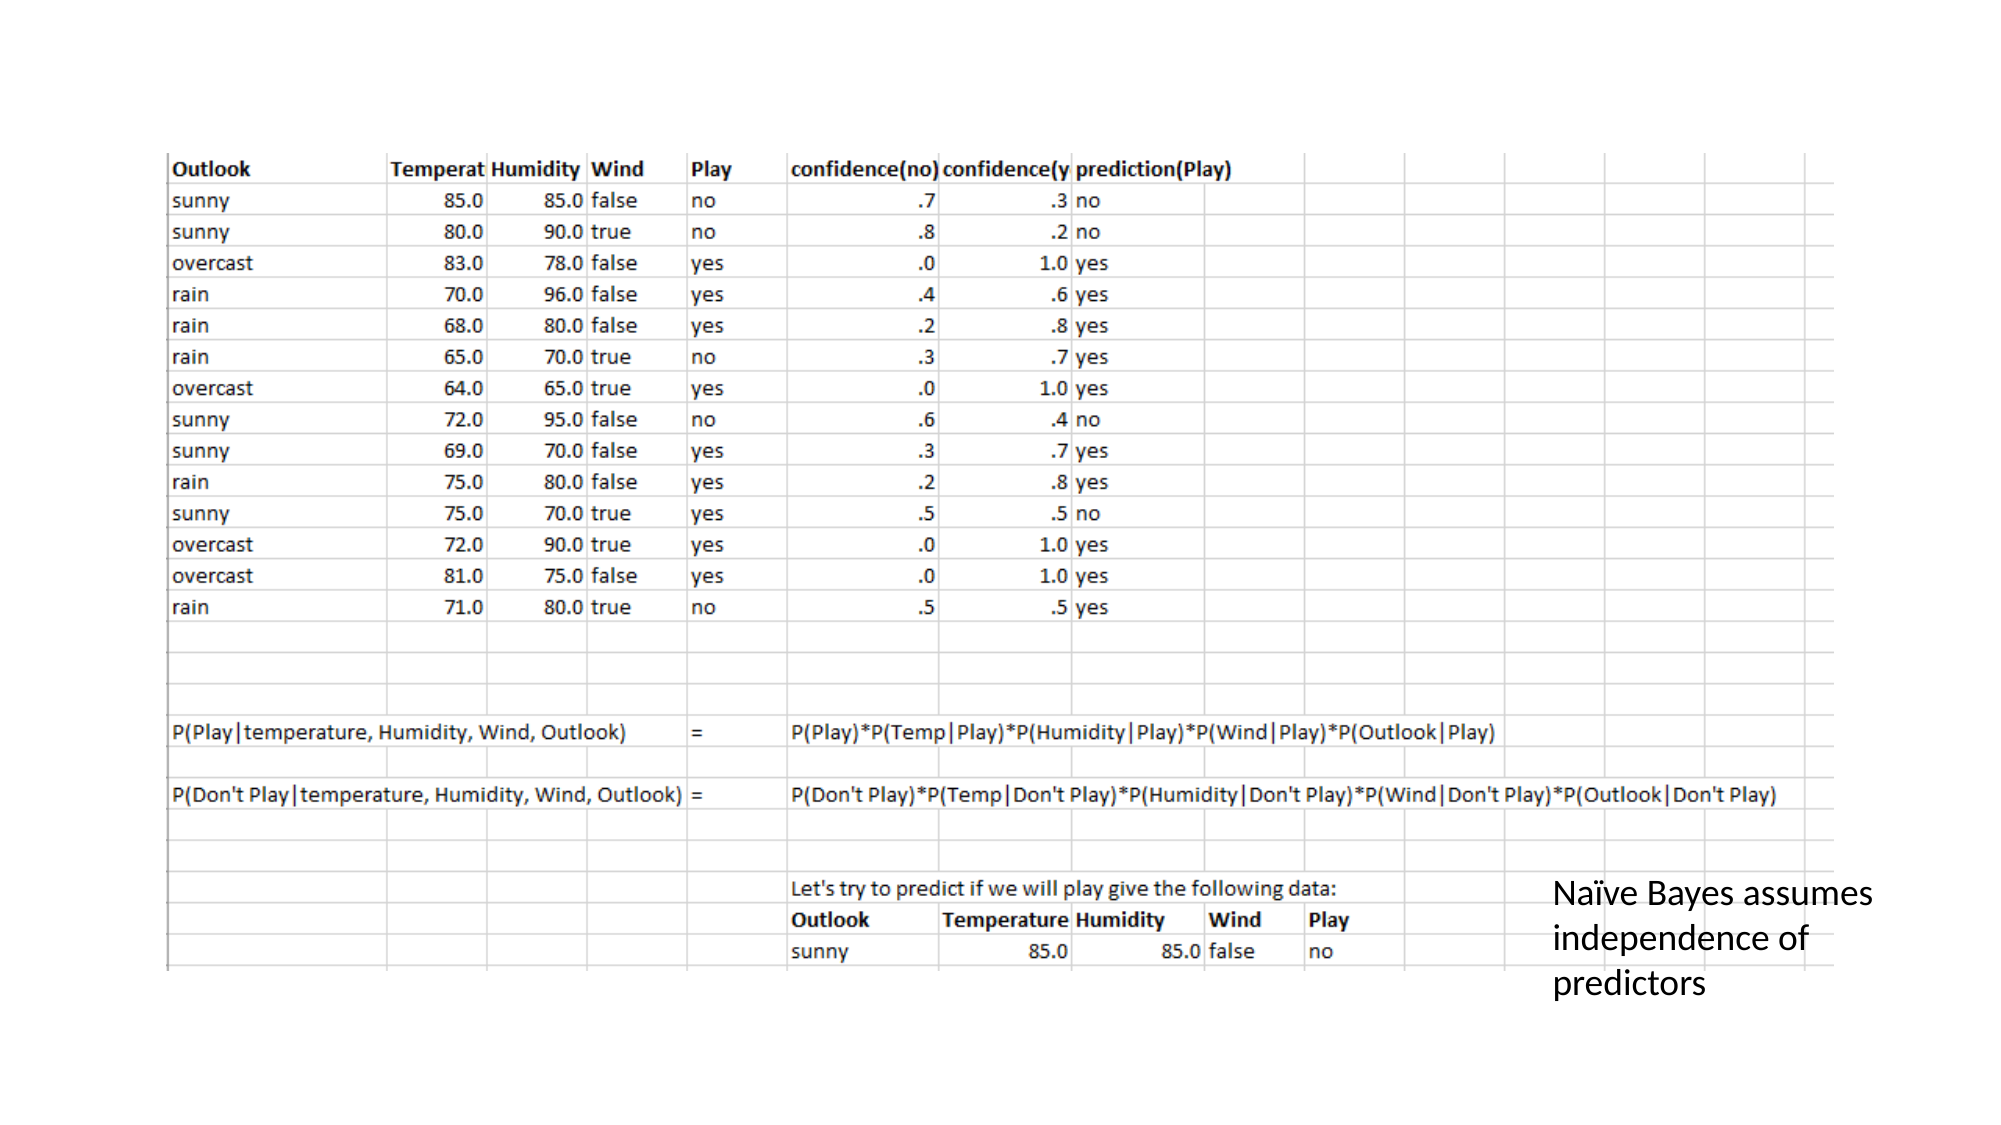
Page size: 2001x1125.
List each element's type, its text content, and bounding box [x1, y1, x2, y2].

picture [166, 153, 1834, 972]
text_box Naïve Bayes assumes independence of predictors [1537, 860, 1915, 1011]
